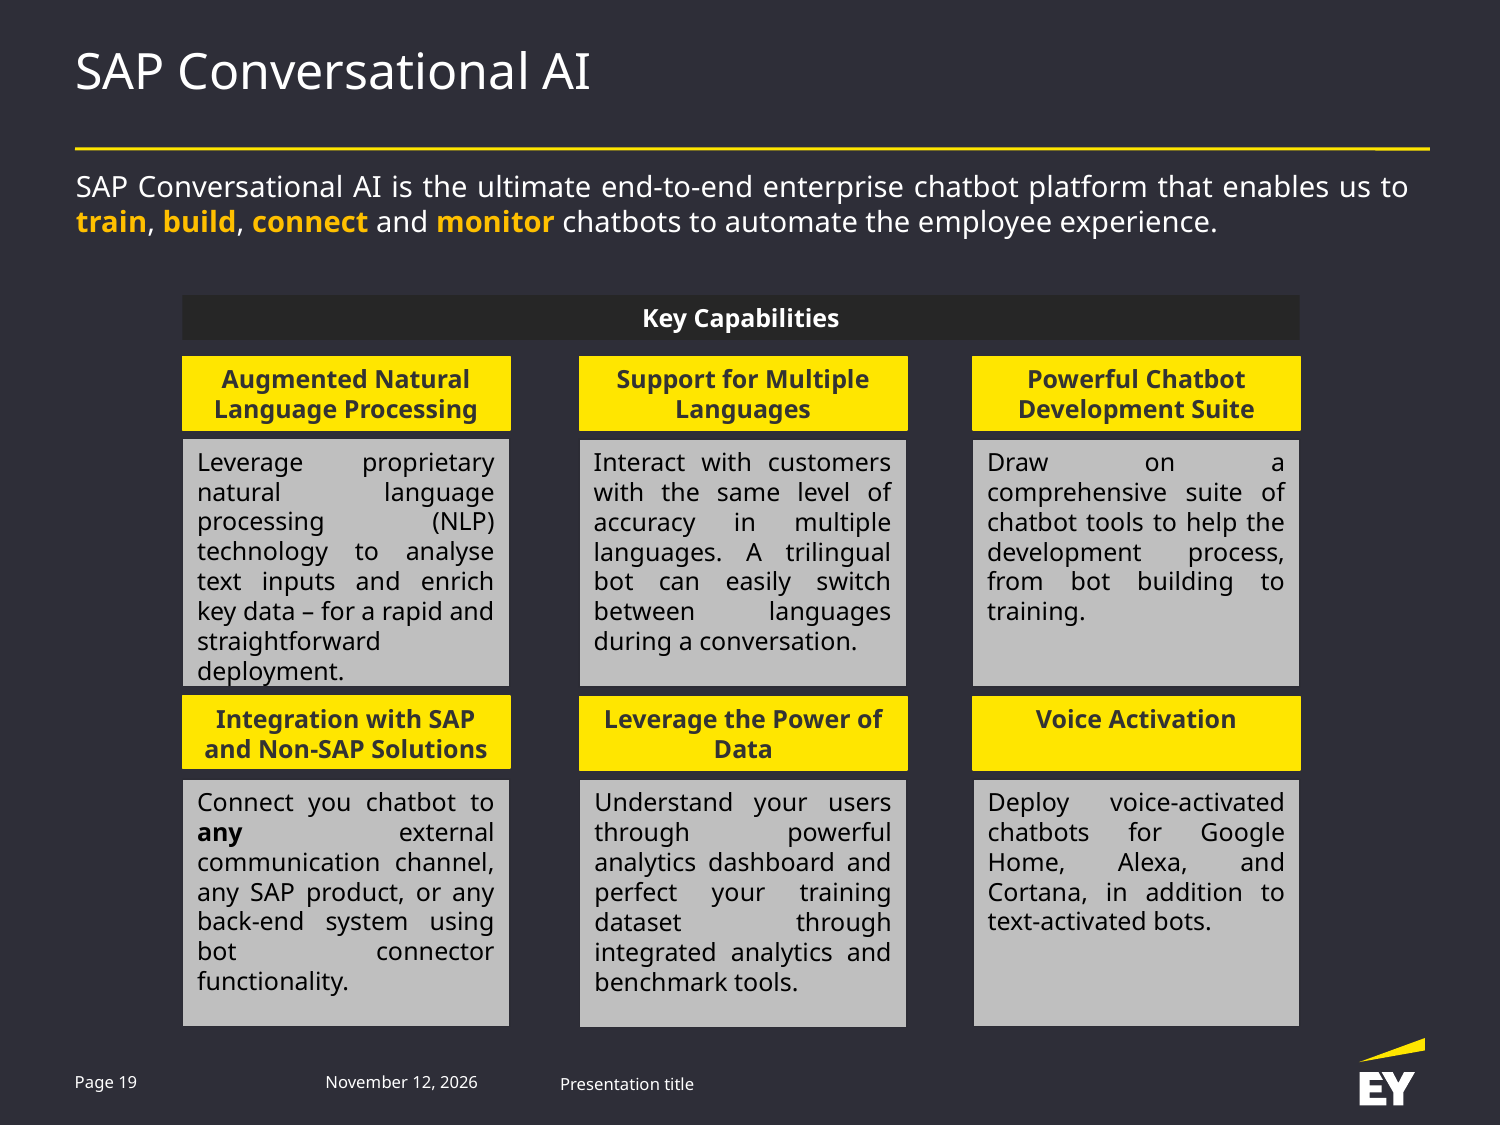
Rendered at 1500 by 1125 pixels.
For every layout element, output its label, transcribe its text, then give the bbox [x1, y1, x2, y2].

text_box SAP Conversational AI is the ultimate end-to-end enterprise chatbot platform that enables us to train, build, connect and monitor chatbots to automate the employee experience. [61, 161, 1425, 246]
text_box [182, 294, 1301, 1028]
title SAP Conversational AI [75, 48, 1425, 146]
